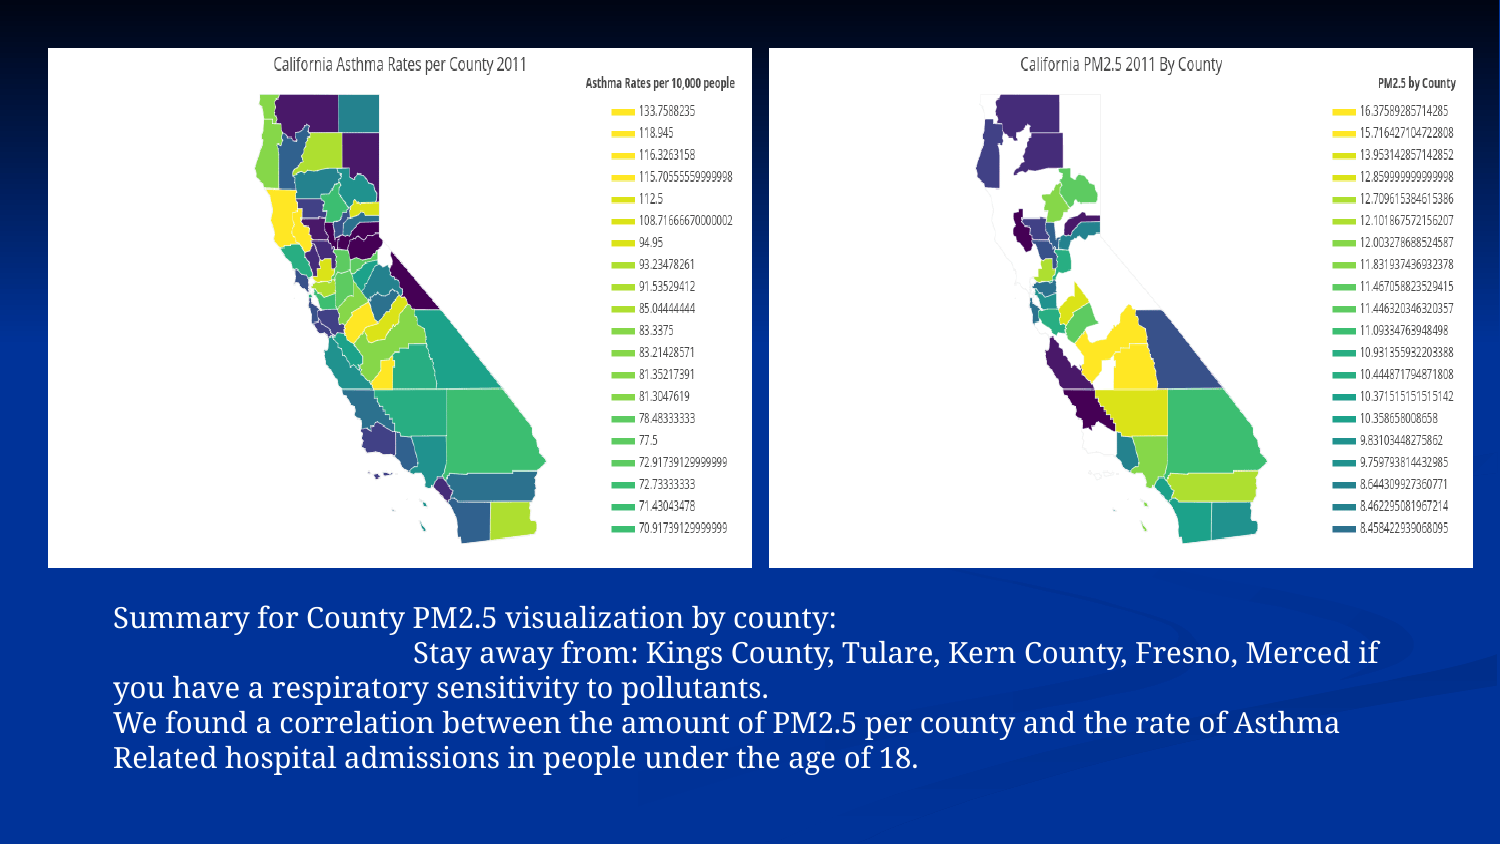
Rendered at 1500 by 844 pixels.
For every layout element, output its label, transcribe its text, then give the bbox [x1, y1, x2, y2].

text_box Summary for County PM2.5 visualization by county: Stay away from: Kings County, Tulare, Kern County, Fresno, Merced if you have a respiratory sensitivity to pollutants. We found a correlation between the amount of PM2.5 per county and the rate of Asthma Related hospital admissions in people under the age of 18. [101, 593, 1401, 776]
picture [769, 48, 1473, 568]
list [47, 48, 752, 568]
